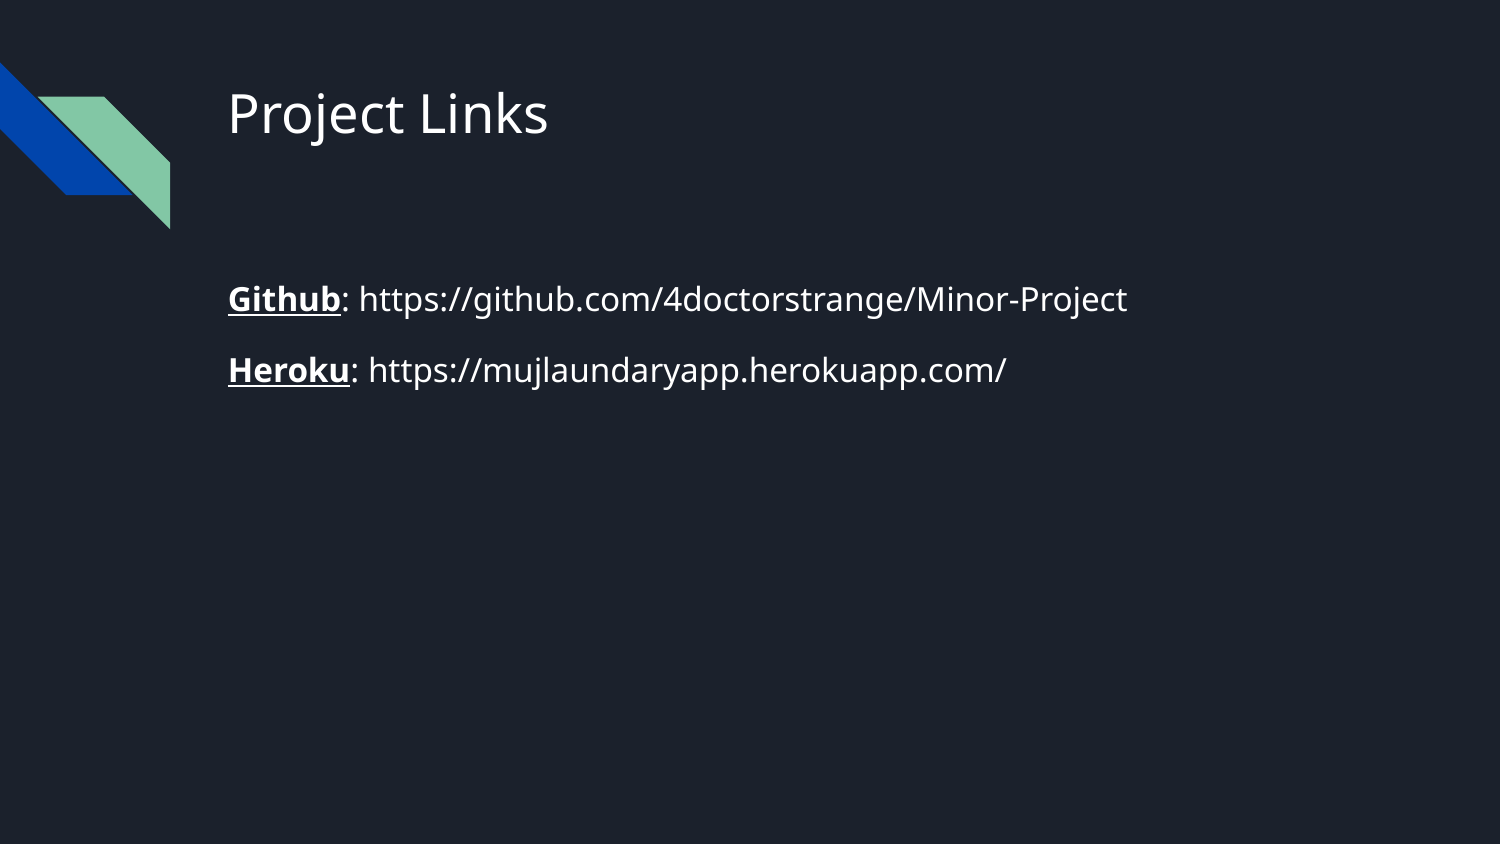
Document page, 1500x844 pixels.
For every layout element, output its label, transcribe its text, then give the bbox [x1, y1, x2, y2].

list Github: https://github.com/4doctorstrange/Minor-Project Heroku: https://mujlaundaryapp.herokuapp.com/ [212, 257, 1368, 735]
title Project Links [212, 64, 1368, 215]
